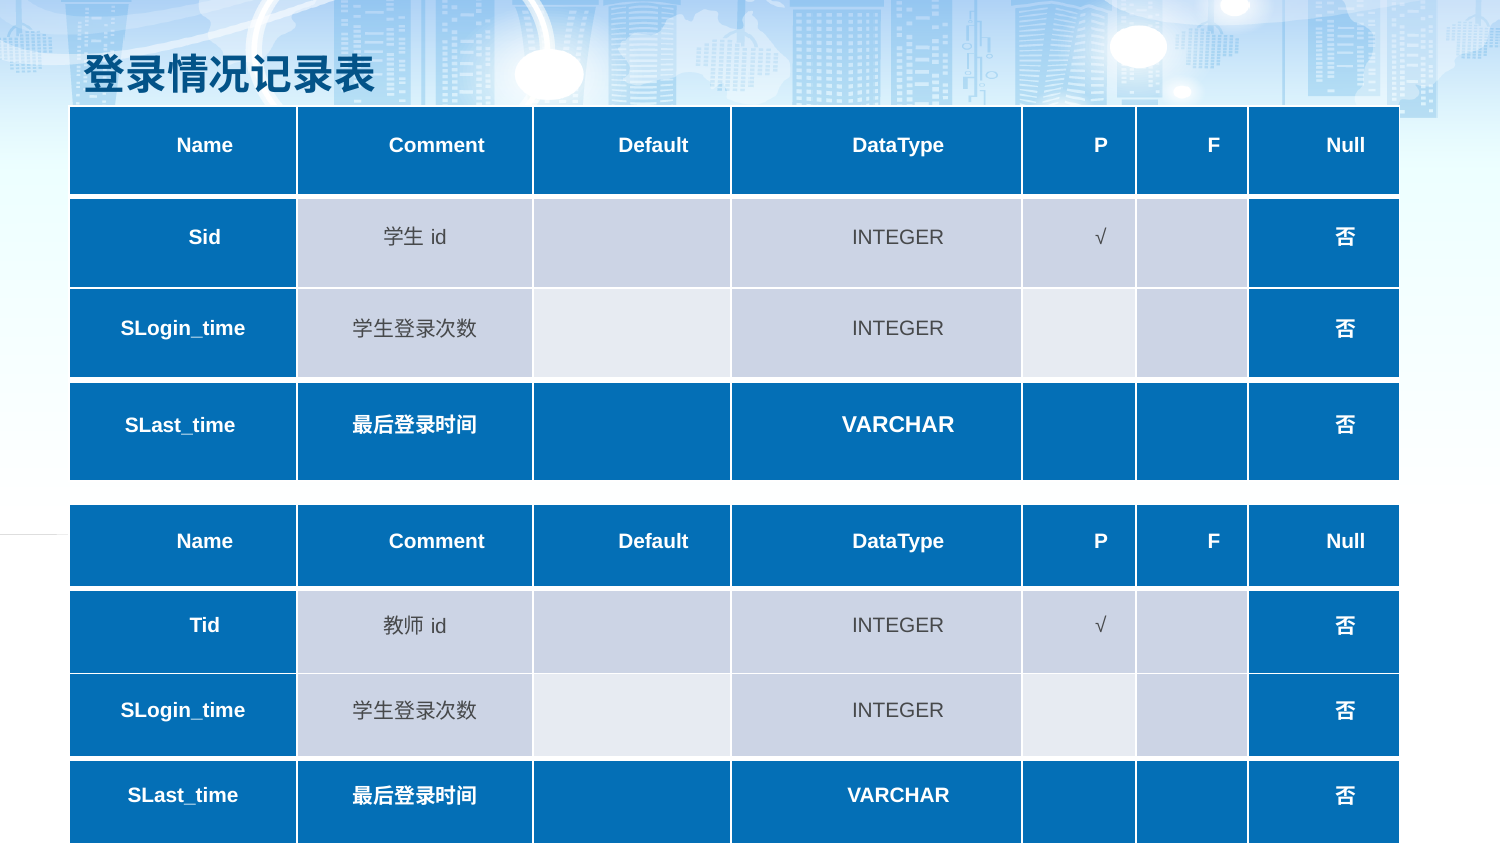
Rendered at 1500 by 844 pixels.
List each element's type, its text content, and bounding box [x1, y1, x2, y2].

table_cell INTEGER [732, 591, 1021, 673]
table_cell 学生登录次数 [298, 674, 532, 756]
table_cell [534, 289, 730, 377]
table_cell VARCHAR [732, 383, 1021, 480]
table_cell INTEGER [732, 674, 1021, 756]
table_header Name [70, 107, 296, 194]
table_cell 否 [1249, 289, 1399, 377]
table_header P [1023, 505, 1135, 586]
table_cell SLast_time [70, 383, 296, 480]
table_cell [1137, 289, 1247, 377]
table_cell 学生登录次数 [298, 289, 532, 377]
table_header DataType [732, 505, 1021, 586]
table_cell [534, 383, 730, 480]
table_cell [1137, 674, 1247, 756]
table_cell INTEGER [732, 289, 1021, 377]
table_cell [1137, 383, 1247, 480]
table_cell 教师id [298, 591, 532, 673]
table_cell [1023, 674, 1135, 756]
table_cell [534, 199, 730, 287]
table_cell 否 [1249, 761, 1399, 843]
table_cell Tid [70, 591, 296, 673]
table_cell [1137, 591, 1247, 673]
title 登录情况记录表 [68, 20, 1429, 106]
table_header F [1137, 107, 1247, 194]
table_header Comment [298, 505, 532, 586]
table_cell [534, 674, 730, 756]
table_cell 学生id [298, 199, 532, 287]
table_cell 否 [1249, 674, 1399, 756]
table_header DataType [732, 107, 1021, 194]
table_header P [1023, 107, 1135, 194]
table_cell VARCHAR [732, 761, 1021, 843]
table_cell [1023, 289, 1135, 377]
table_cell [1137, 761, 1247, 843]
table_header F [1137, 505, 1247, 586]
table_cell [1023, 761, 1135, 843]
table_cell [534, 761, 730, 843]
table_cell INTEGER [732, 199, 1021, 287]
table_cell [1023, 383, 1135, 480]
table_header Null [1249, 505, 1399, 586]
table_cell [1137, 199, 1247, 287]
table_header Default [534, 107, 730, 194]
table_cell 最后登录时间 [298, 383, 532, 480]
table_cell [534, 591, 730, 673]
table_header Default [534, 505, 730, 586]
table_cell SLogin_time [70, 674, 296, 756]
table_cell SLast_time [70, 761, 296, 843]
table_cell 最后登录时间 [298, 761, 532, 843]
table_header Comment [298, 107, 532, 194]
table_cell SLogin_time [70, 289, 296, 377]
picture [0, 0, 1500, 844]
table_header Name [70, 505, 296, 586]
table_cell √ [1023, 199, 1135, 287]
table_cell 否 [1249, 591, 1399, 673]
table_header Null [1249, 107, 1399, 194]
table_cell 否 [1249, 383, 1399, 480]
table_cell 否 [1249, 199, 1399, 287]
table_cell Sid [70, 199, 296, 287]
table_cell √ [1023, 591, 1135, 673]
